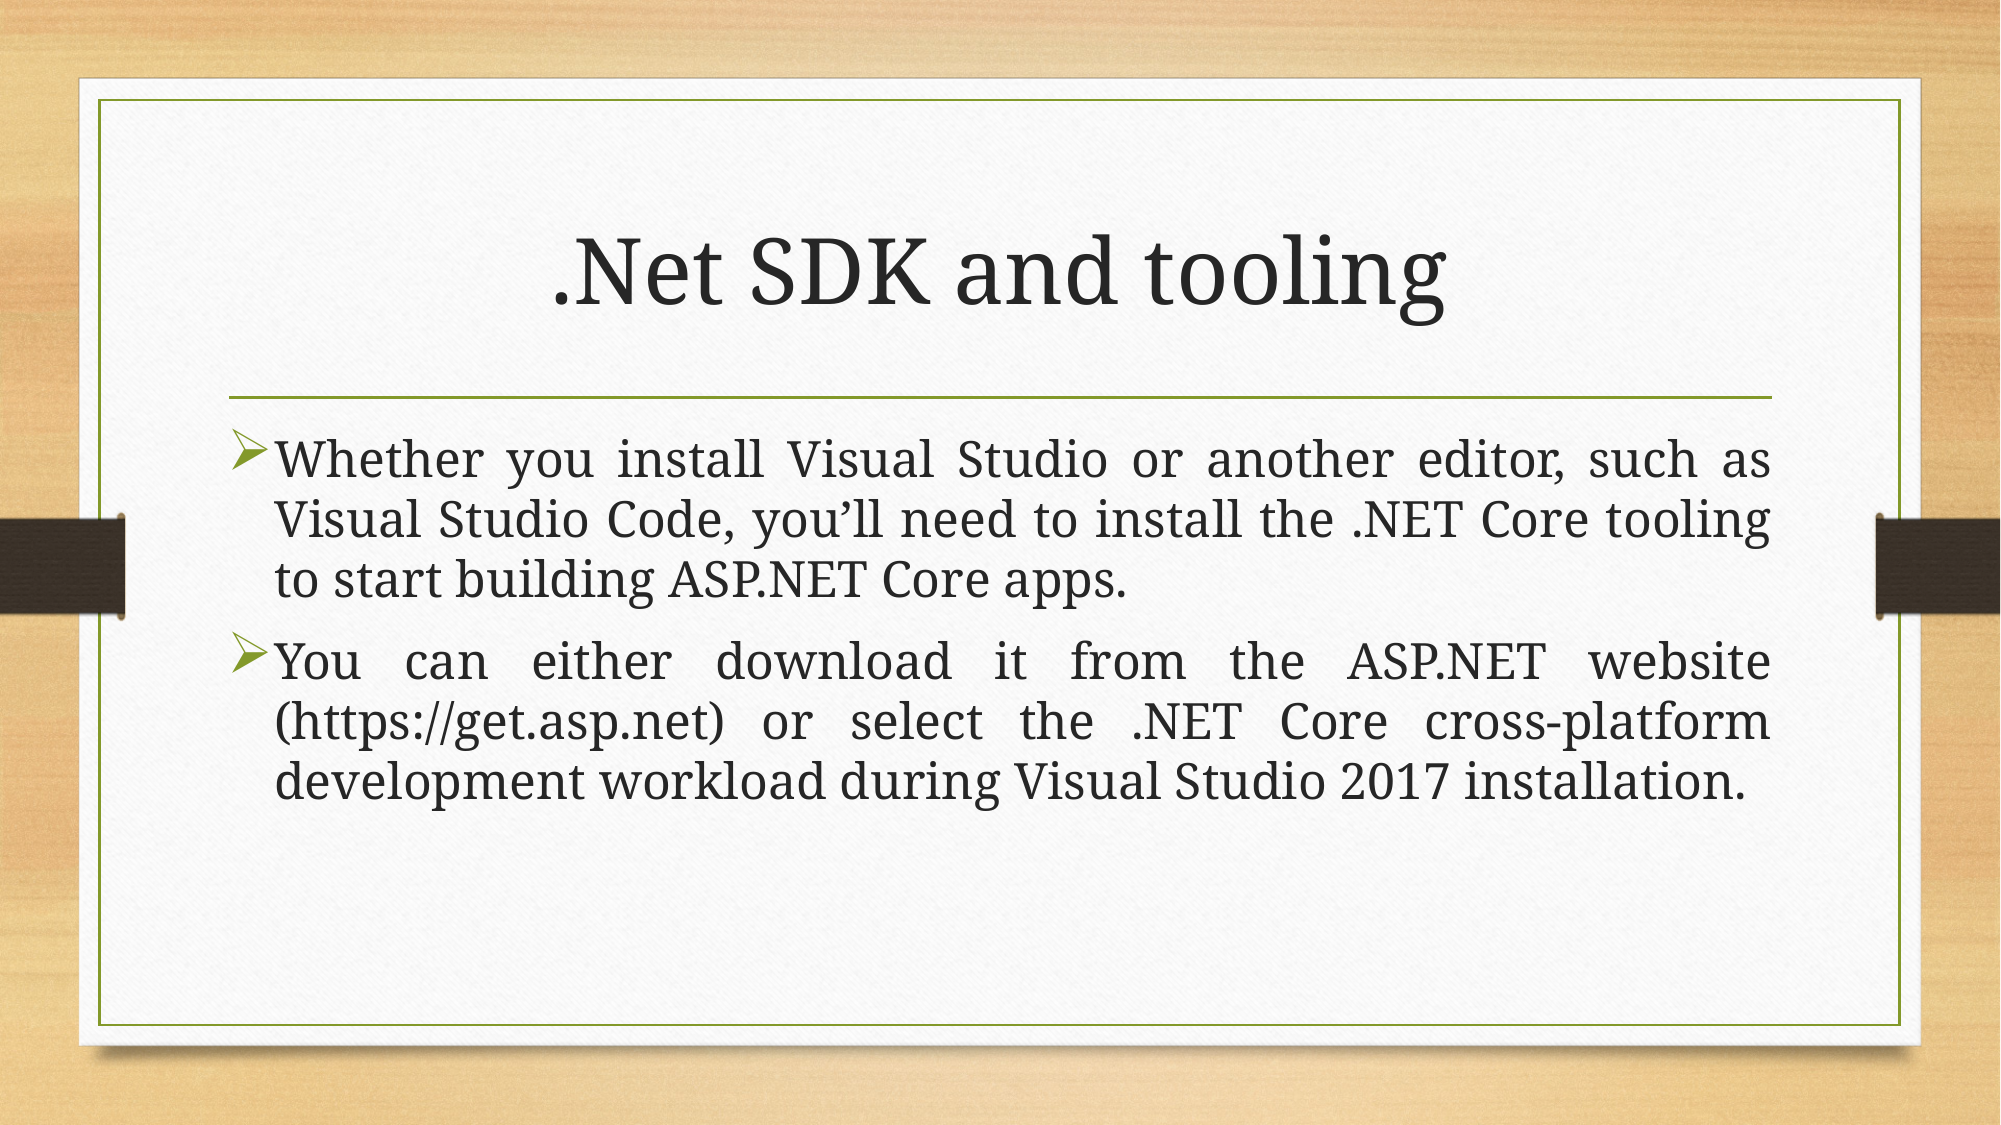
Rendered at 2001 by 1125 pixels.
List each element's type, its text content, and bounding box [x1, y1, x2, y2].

title .Net SDK and tooling [212, 161, 1788, 375]
list Whether you install Visual Studio or another editor, such as Visual Studio Code, you’ll need to install the .NET Core tooling to start building ASP.NET Core apps. You can either download it from the ASP.NET website (https://get.asp.net) or select the .NET Core cross-platform development workload during Visual Studio 2017 installation. [212, 419, 1788, 964]
picture [0, 0, 2001, 1125]
